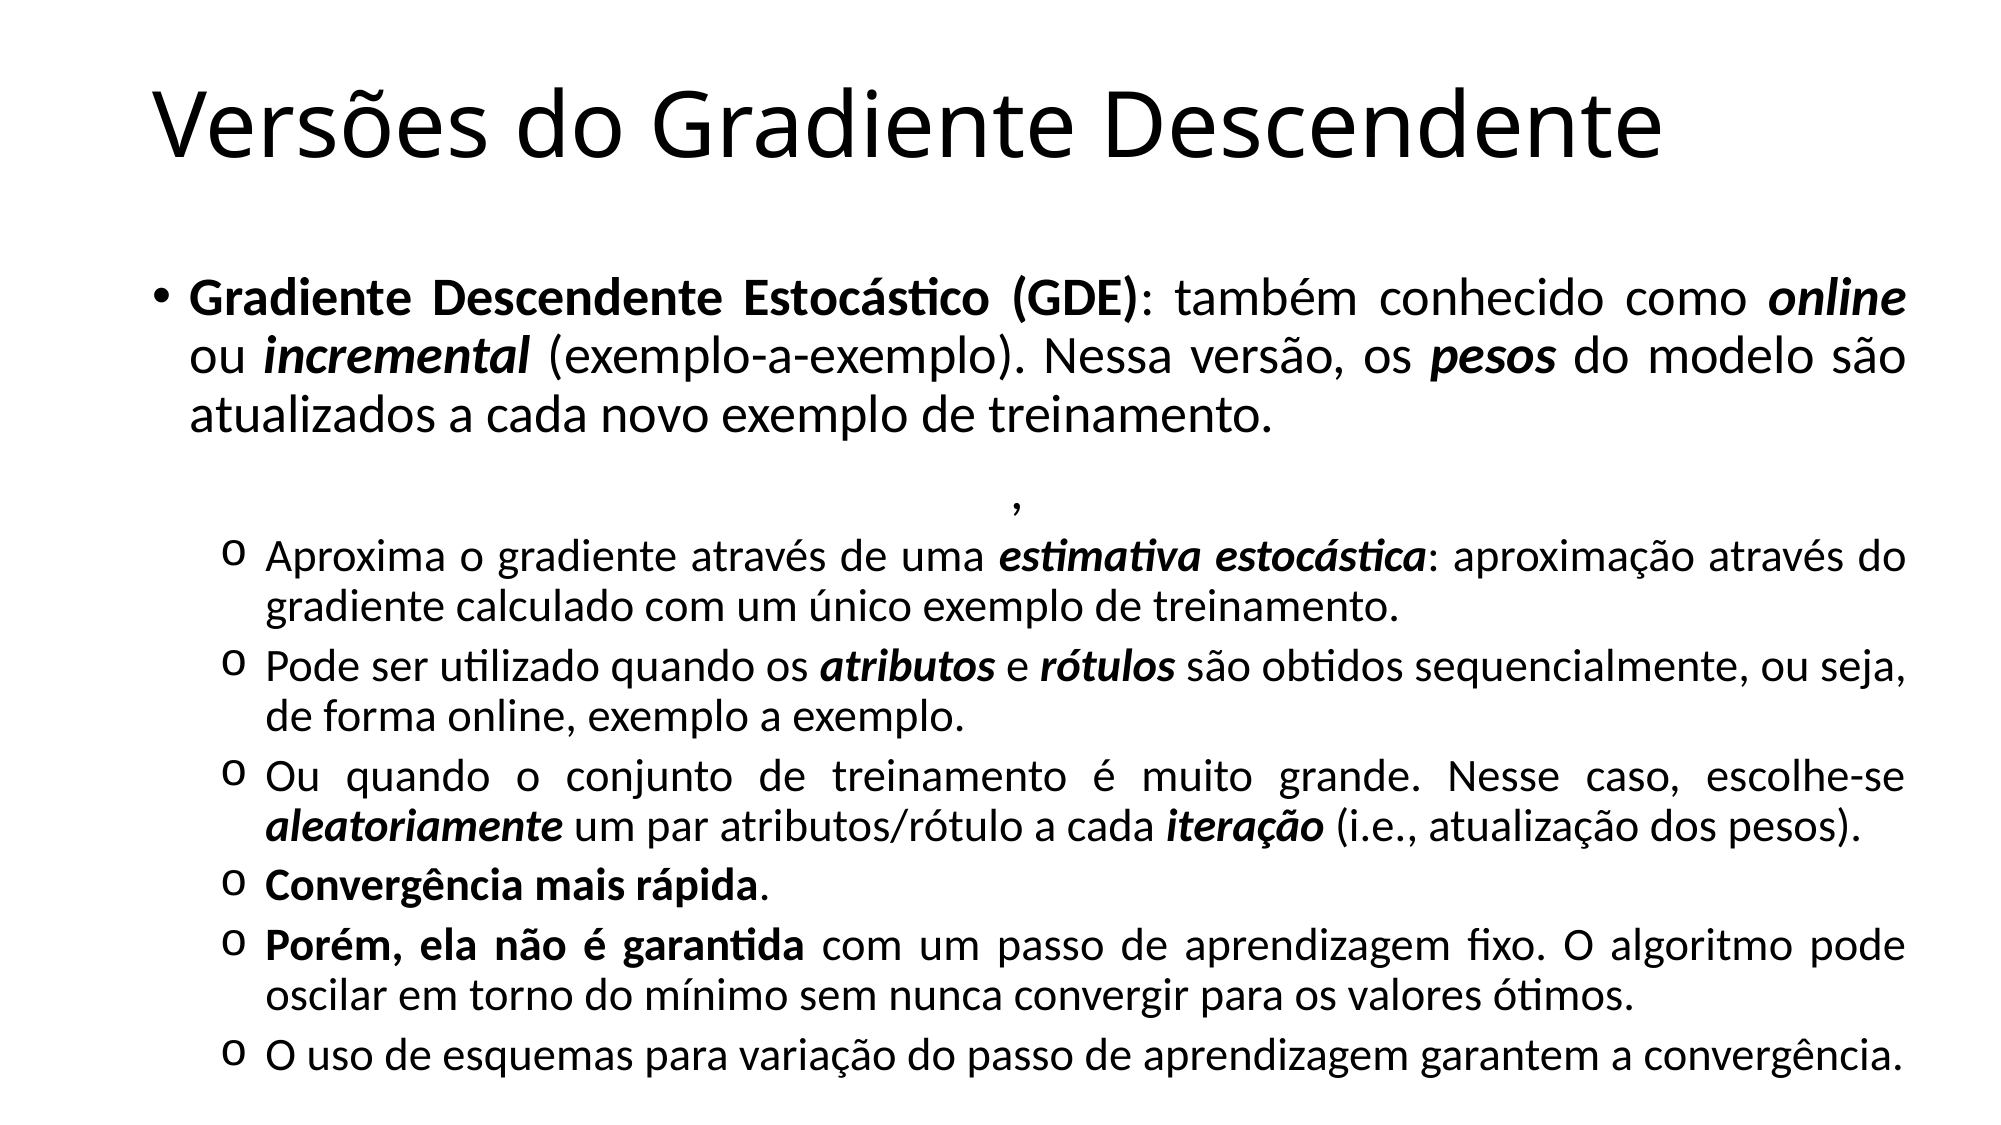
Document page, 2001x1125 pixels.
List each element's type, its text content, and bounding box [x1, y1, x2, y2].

title Versões do Gradiente Descendente [137, 59, 1863, 196]
